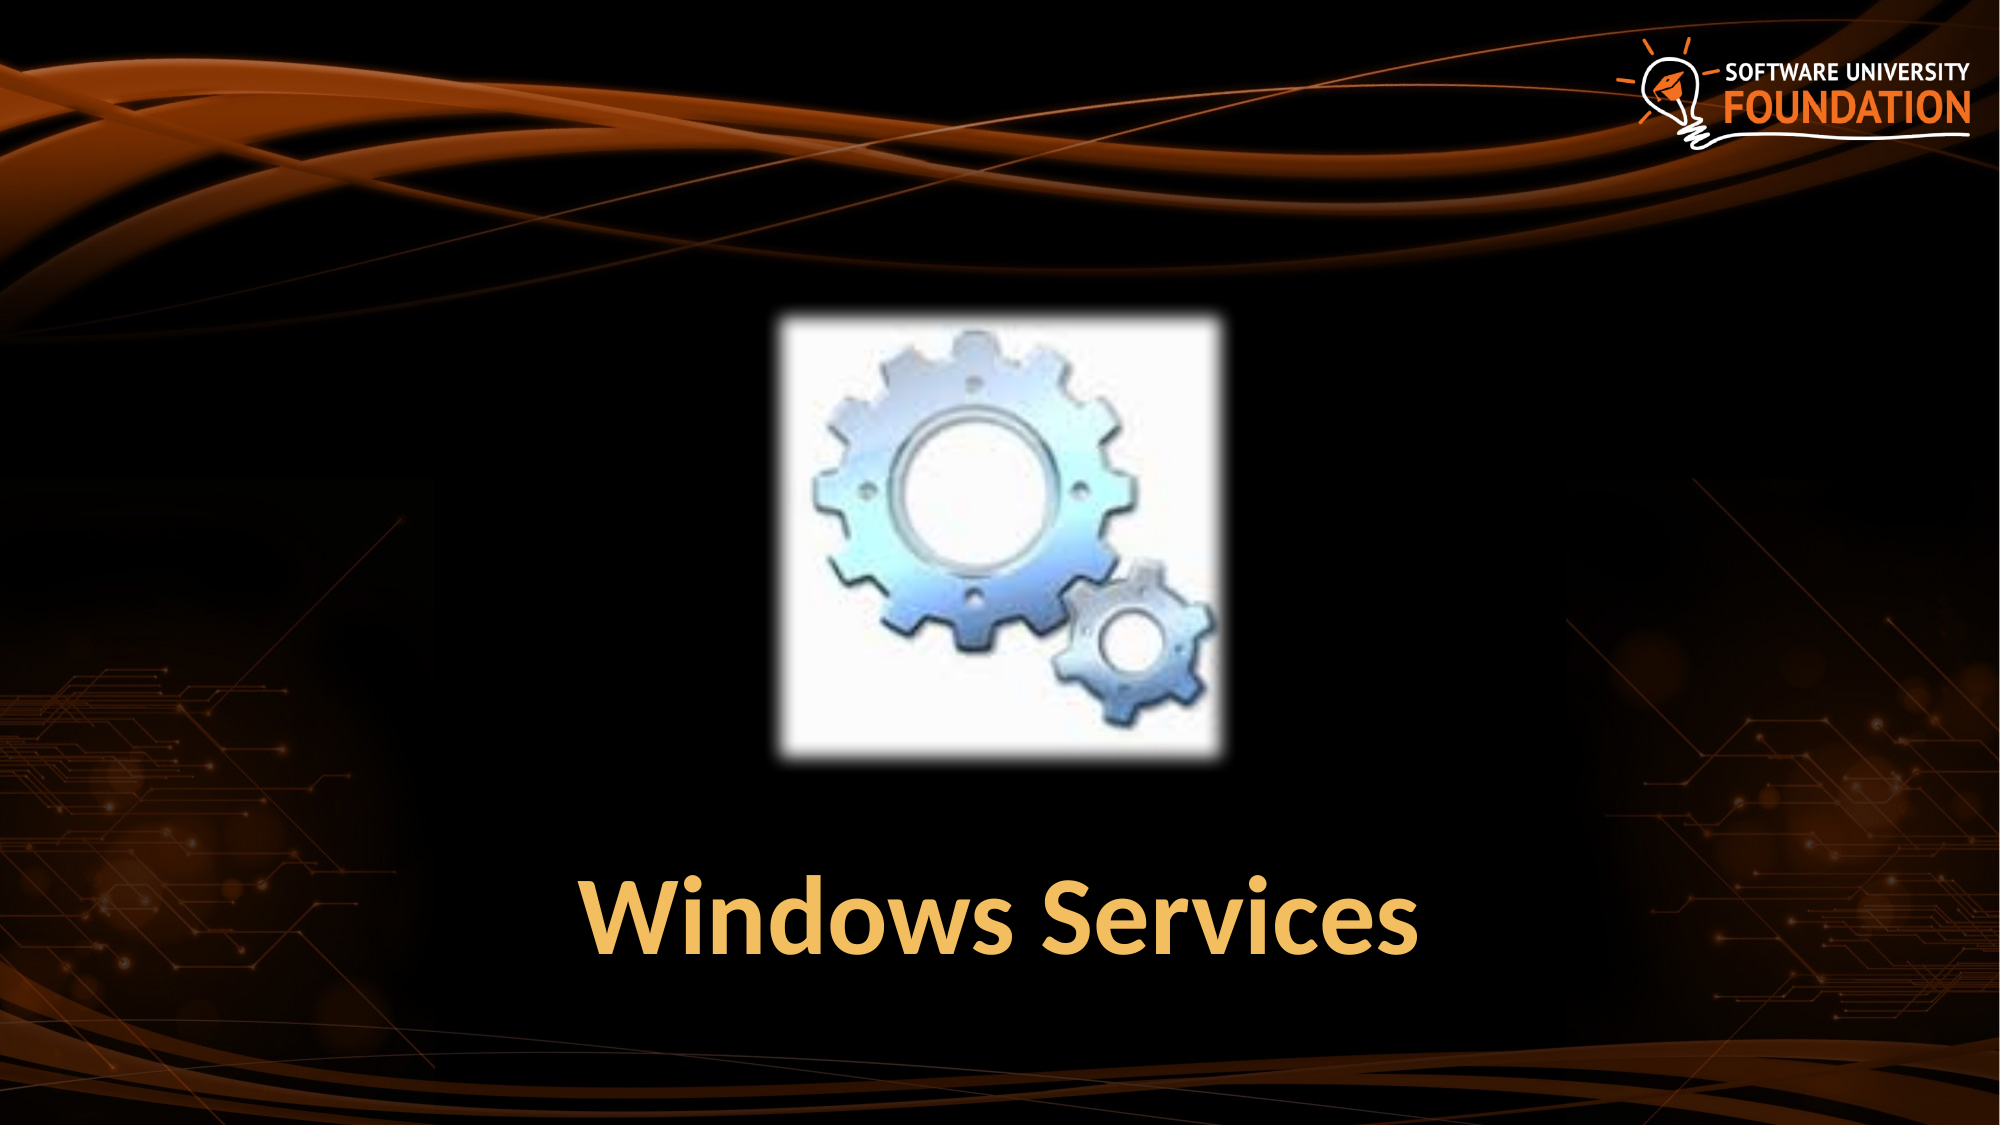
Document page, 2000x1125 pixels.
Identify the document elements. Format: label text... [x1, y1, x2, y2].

picture [0, 0, 2000, 1125]
title Windows Services [149, 849, 1850, 985]
